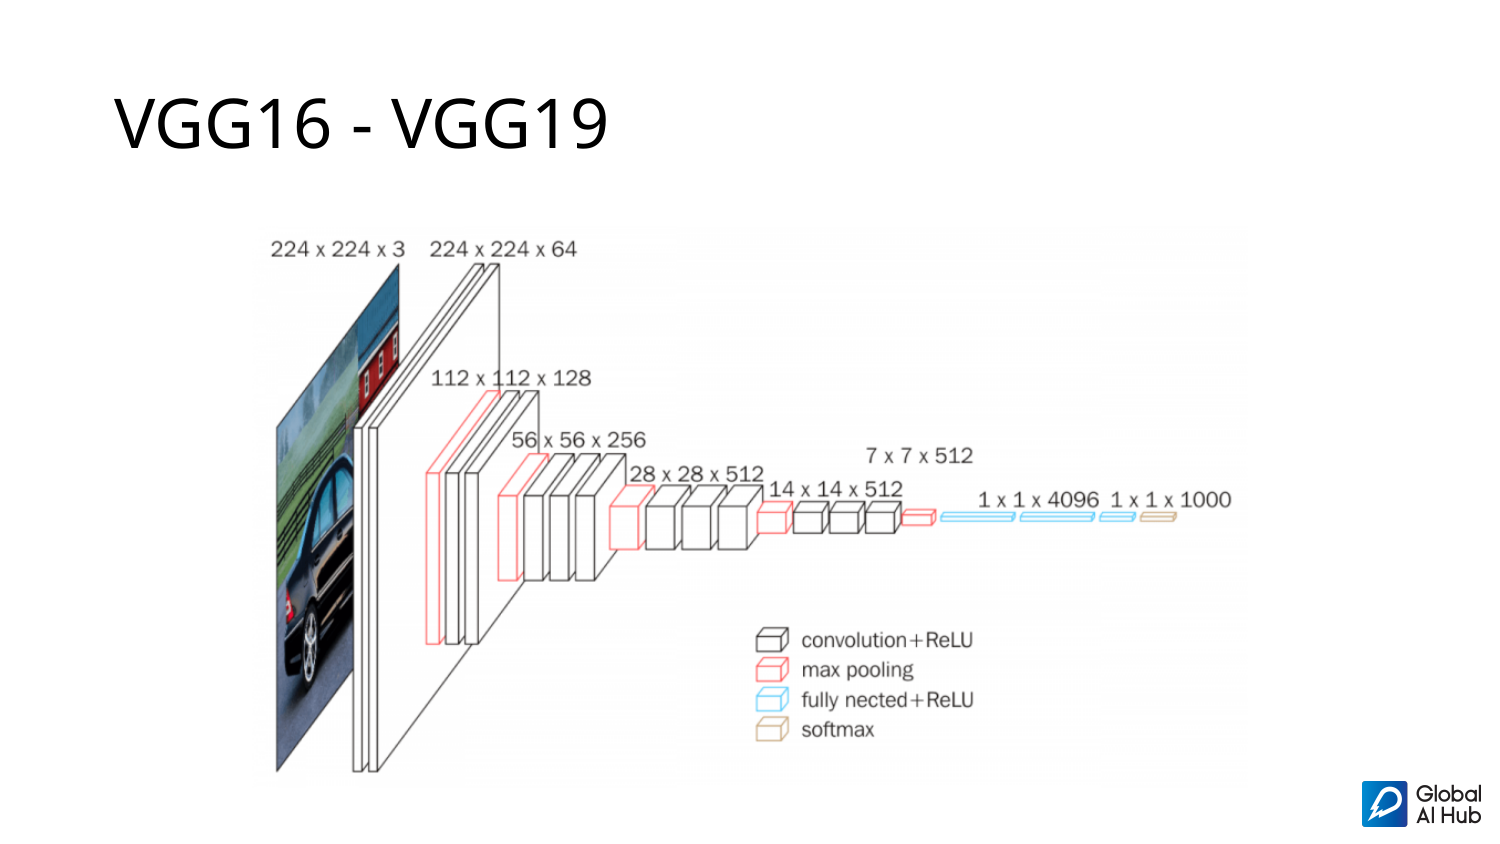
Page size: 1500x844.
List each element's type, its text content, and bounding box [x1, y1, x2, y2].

picture [1366, 781, 1481, 827]
picture [252, 226, 1248, 788]
title VGG16 - VGG19 [103, 44, 1397, 208]
